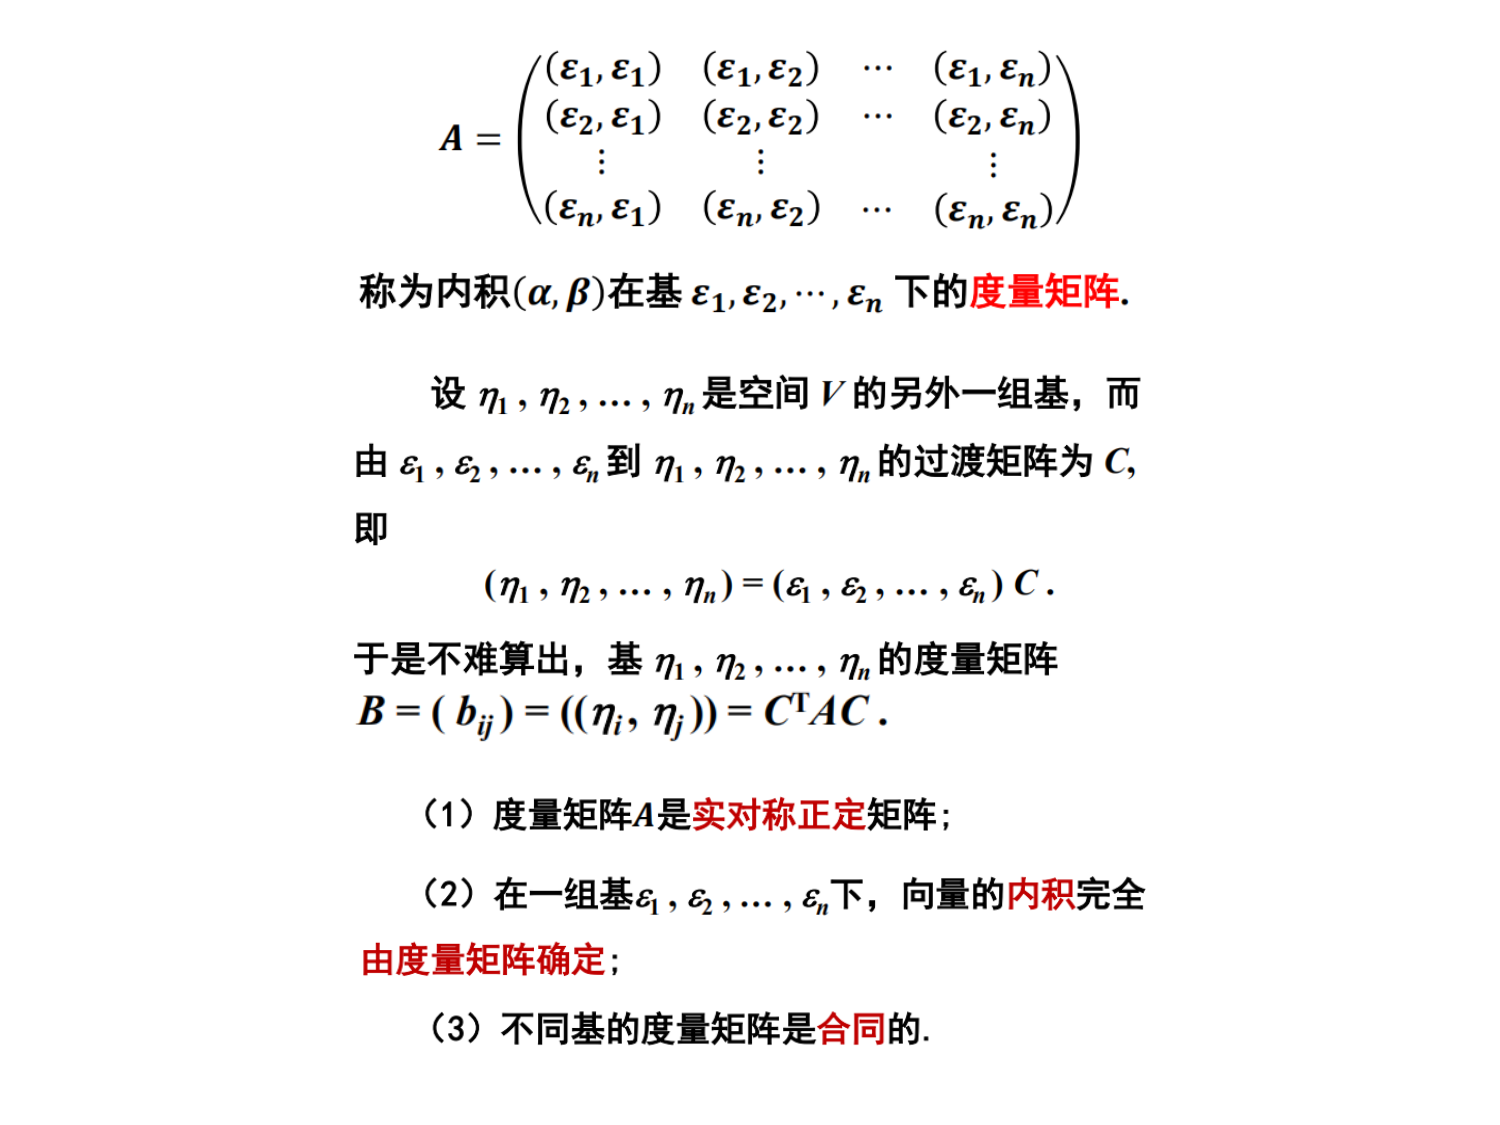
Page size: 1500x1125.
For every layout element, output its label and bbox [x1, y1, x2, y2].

picture [350, 365, 1149, 745]
picture [350, 24, 1149, 320]
picture [350, 790, 1149, 1054]
